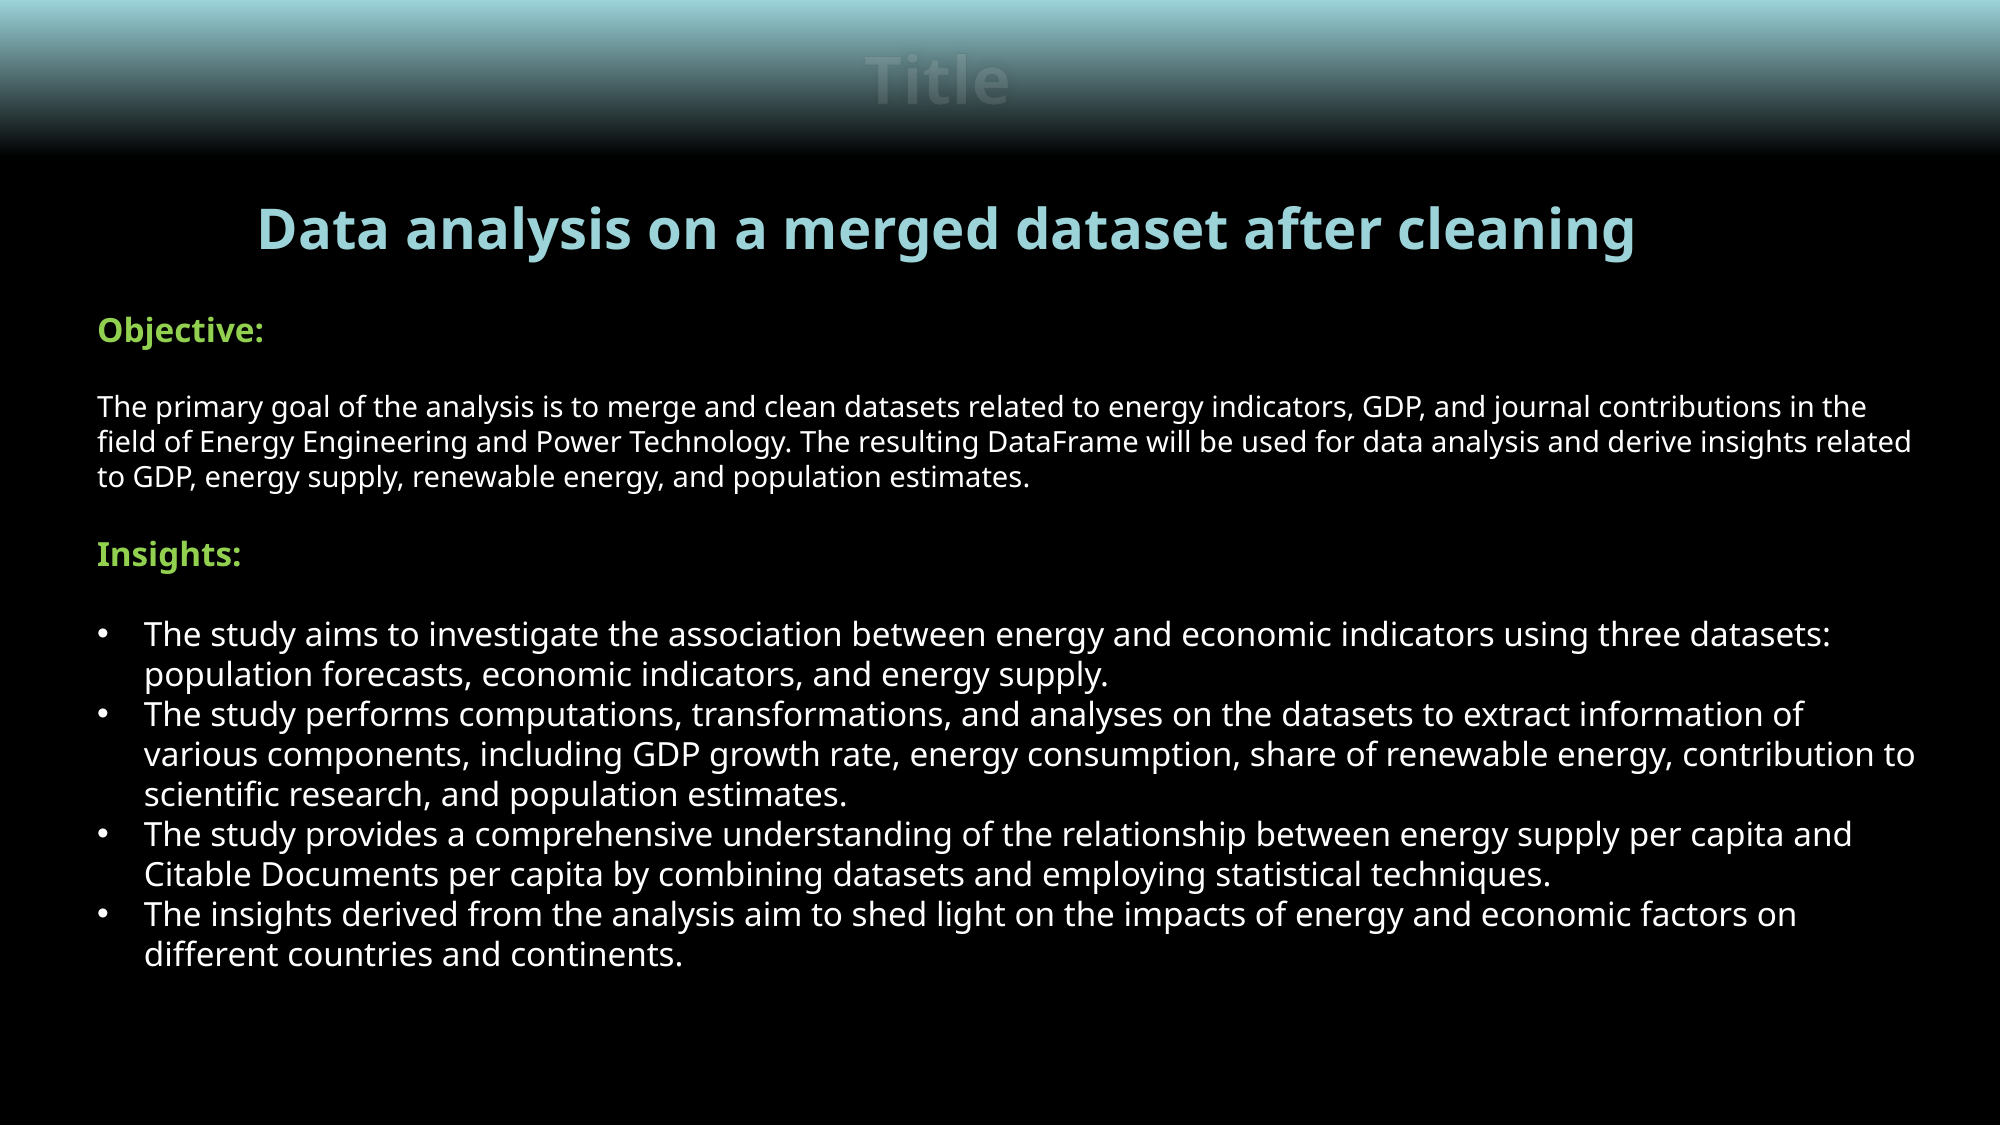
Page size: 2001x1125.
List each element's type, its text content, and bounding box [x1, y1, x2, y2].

text_box Objective: The primary goal of the analysis is to merge and clean datasets related to energy indicators, GDP, and journal contributions in the field of Energy Engineering and Power Technology. The resulting DataFrame will be used for data analysis and derive insights related to GDP, energy supply, renewable energy, and population estimates. Insights: The study aims to investigate the association between energy and economic indicators using three datasets: population forecasts, economic indicators, and energy supply. The study performs computations, transformations, and analyses on the datasets to extract information of various components, including GDP growth rate, energy consumption, share of renewable energy, contribution to scientific research, and population estimates. The study provides a comprehensive understanding of the relationship between energy supply per capita and Citable Documents per capita by combining datasets and employing statistical techniques. The insights derived from the analysis aim to shed light on the impacts of energy and economic factors on different countries and continents. [82, 301, 1934, 1020]
title Title Data analysis on a merged dataset after cleaning [97, 0, 1797, 301]
